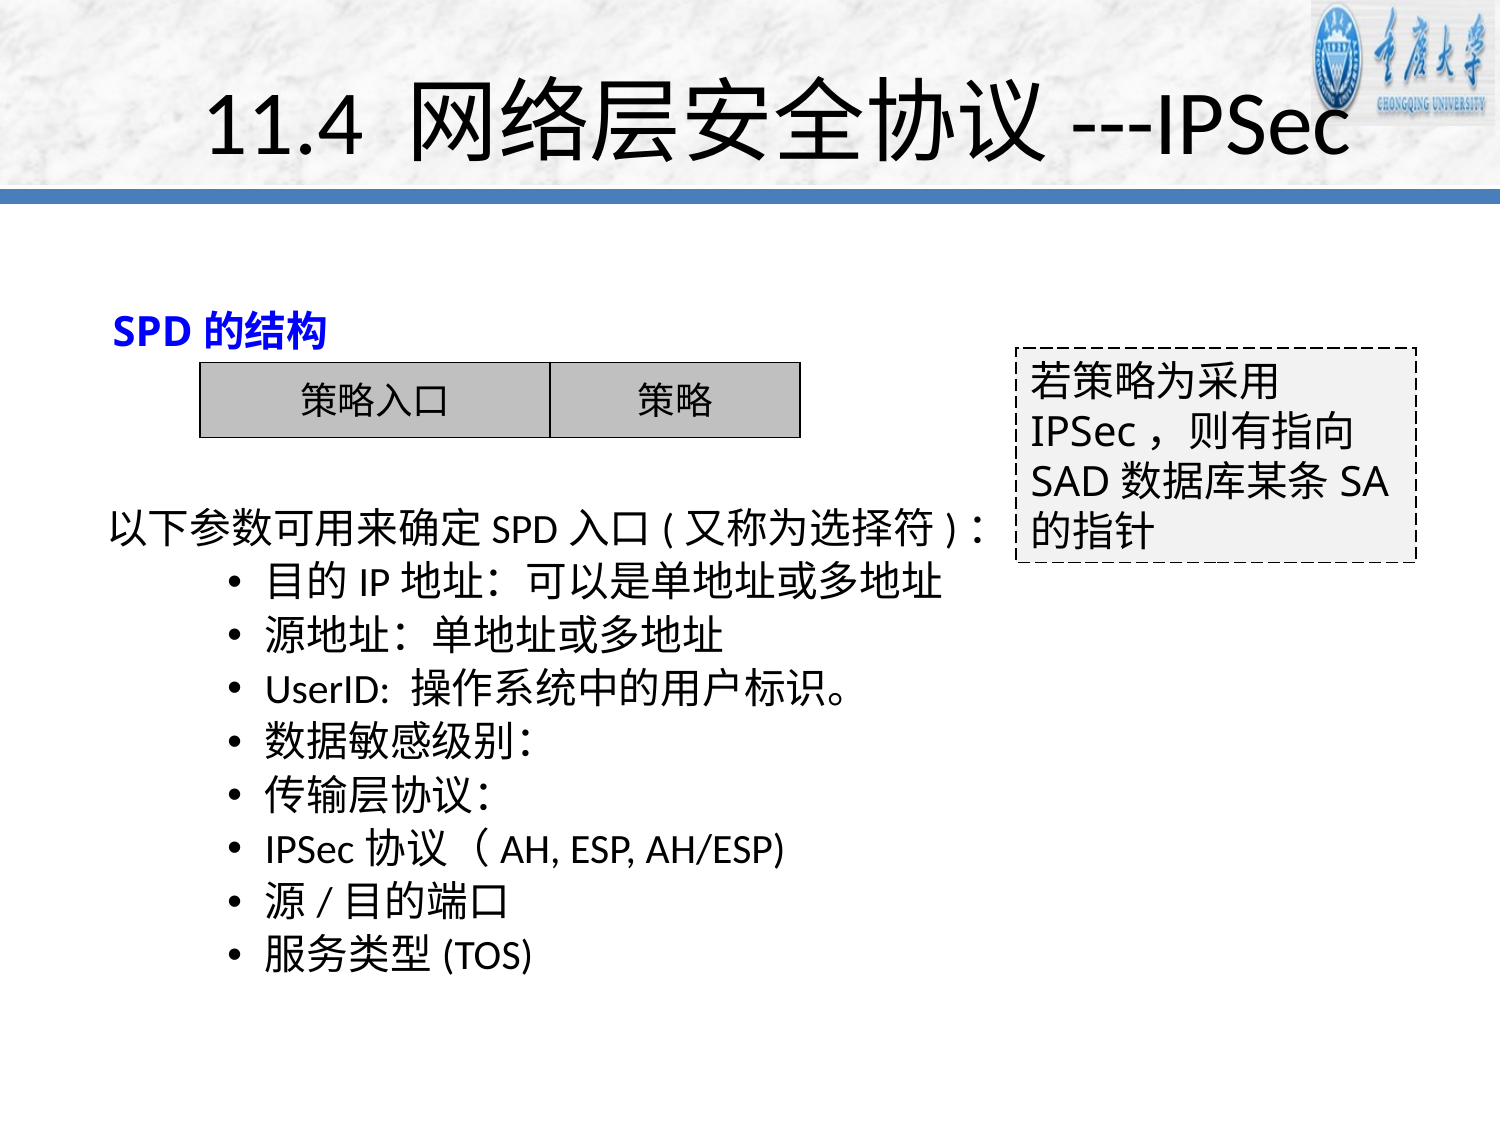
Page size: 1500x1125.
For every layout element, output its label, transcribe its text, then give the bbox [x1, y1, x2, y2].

list 以下参数可用来确定SPD入口(又称为选择符)： 目的IP地址：可以是单地址或多地址 源地址：单地址或多地址 UserID: 操作系统中的用户标识。 数据敏感级别： 传输层协议： IPSec协议（AH, ESP, AH/ESP) 源/目的端口 服务类型(TOS) [62, 499, 1263, 1001]
picture [1311, 0, 1495, 126]
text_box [199, 362, 801, 438]
title 11.4 网络层安全协议---IPSec [137, 34, 1417, 201]
text_box SPD的结构 [98, 297, 343, 363]
text_box 若策略为采用IPSec，则有指向SAD数据库某条SA的指针 [1015, 347, 1416, 563]
